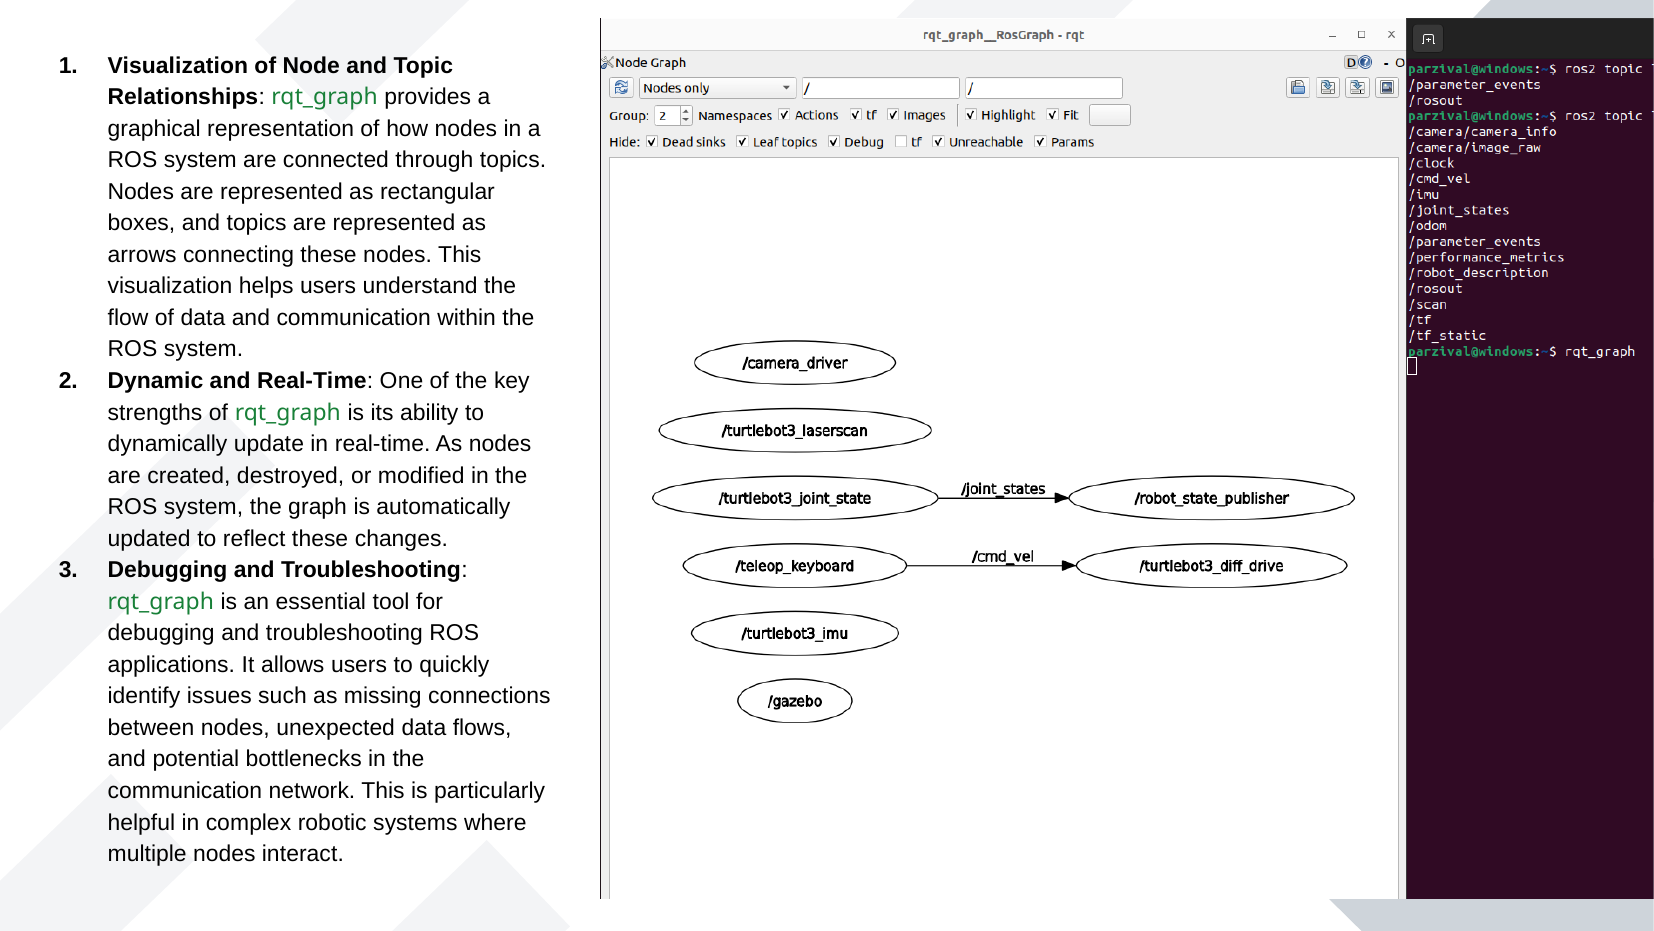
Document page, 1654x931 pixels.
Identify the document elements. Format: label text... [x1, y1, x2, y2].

text_box Visualization of Node and Topic Relationships: rqt_graph provides a graphical representation of how nodes in a ROS system are connected through topics. Nodes are represented as rectangular boxes, and topics are represented as arrows connecting these nodes. This visualization helps users understand the flow of data and communication within the ROS system. Dynamic and Real-Time: One of the key strengths of rqt_graph is its ability to dynamically update in real-time. As nodes are created, destroyed, or modified in the ROS system, the graph is automatically updated to reflect these changes. Debugging and Troubleshooting: rqt_graph is an essential tool for debugging and troubleshooting ROS applications. It allows users to quickly identify issues such as missing connections between nodes, unexpected data flows, and potential bottlenecks in the communication network. This is particularly helpful in complex robotic systems where multiple nodes interact. [17, 31, 569, 899]
picture [600, 18, 1654, 900]
